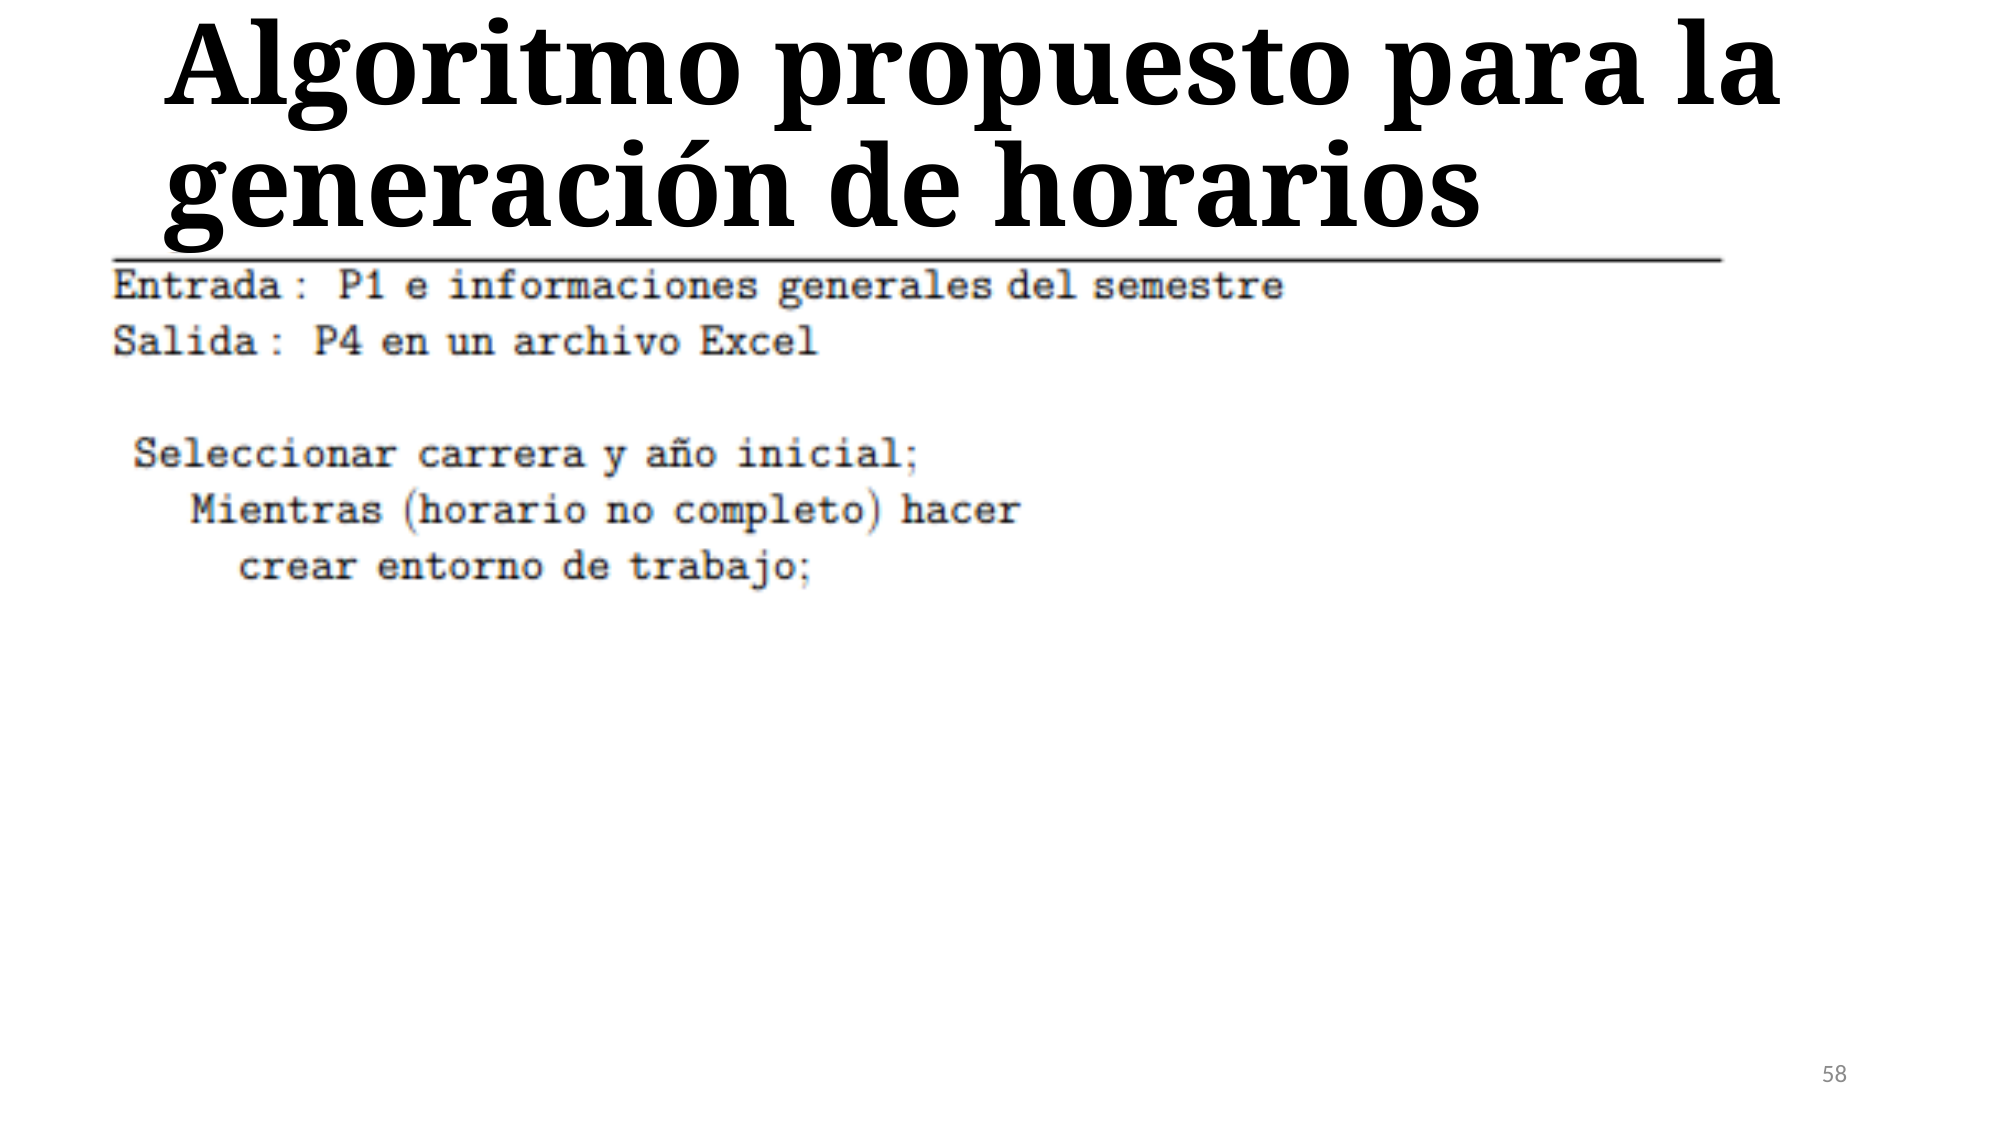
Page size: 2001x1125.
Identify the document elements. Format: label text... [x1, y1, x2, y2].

slide_number 58 [1412, 1042, 1863, 1103]
picture [80, 252, 2000, 595]
text_box Algoritmo propuesto para la generación de horarios [149, 0, 2000, 96]
